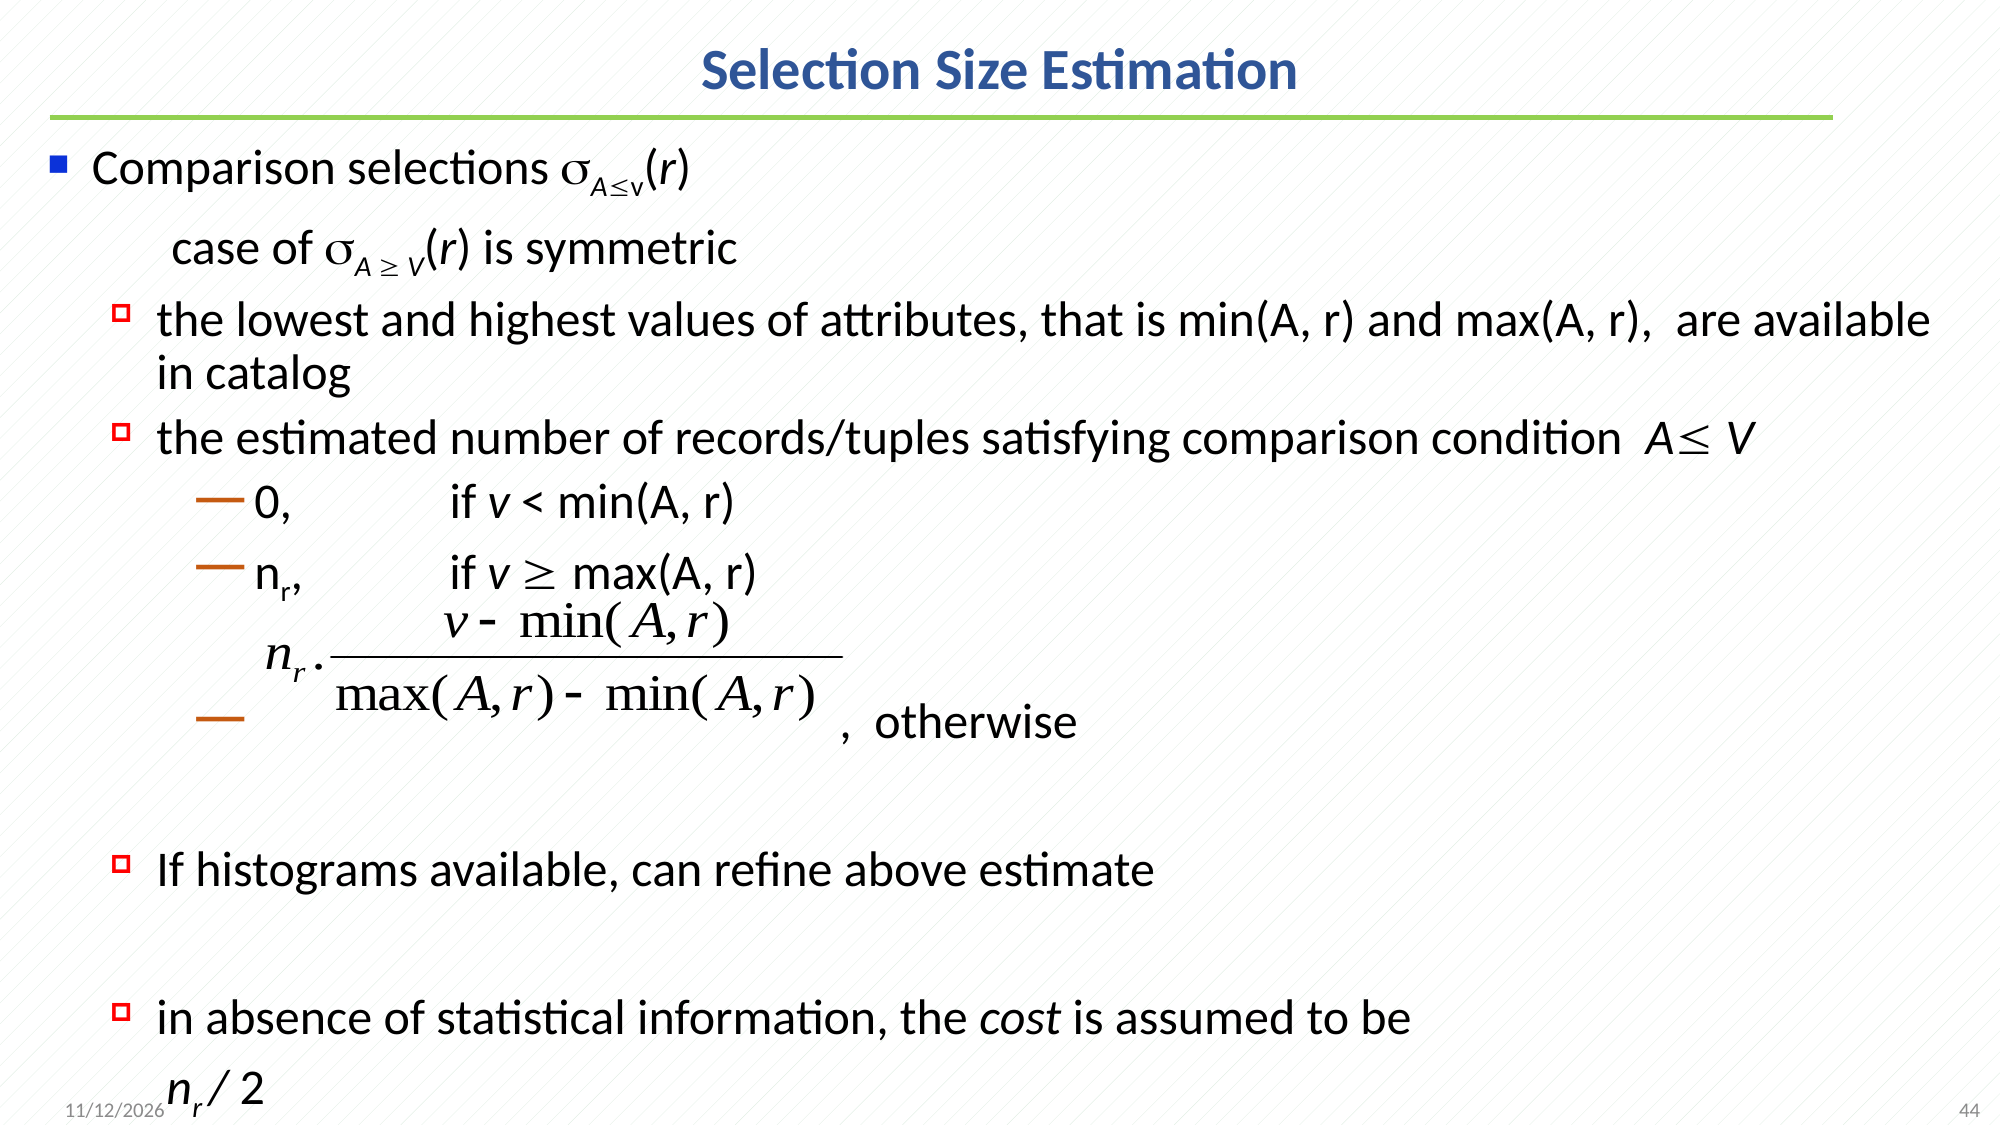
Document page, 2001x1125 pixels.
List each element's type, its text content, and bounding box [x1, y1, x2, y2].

list Comparison selections Av(r) case of A  V(r) is symmetric the lowest and highest values of attributes, that is min(A, r) and max(A, r), are available in catalog the estimated number of records/tuples satisfying comparison condition A V 0, if v < min(A, r) nr, if v  max(A, r) , otherwise If histograms available, can refine above estimate in absence of statistical information, the cost is assumed to be nr / 2 [32, 126, 1974, 1081]
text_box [256, 588, 857, 739]
slide_number 44 [1545, 1079, 1996, 1125]
title Selection Size Estimation [50, 13, 1949, 126]
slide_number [49, 1079, 500, 1125]
